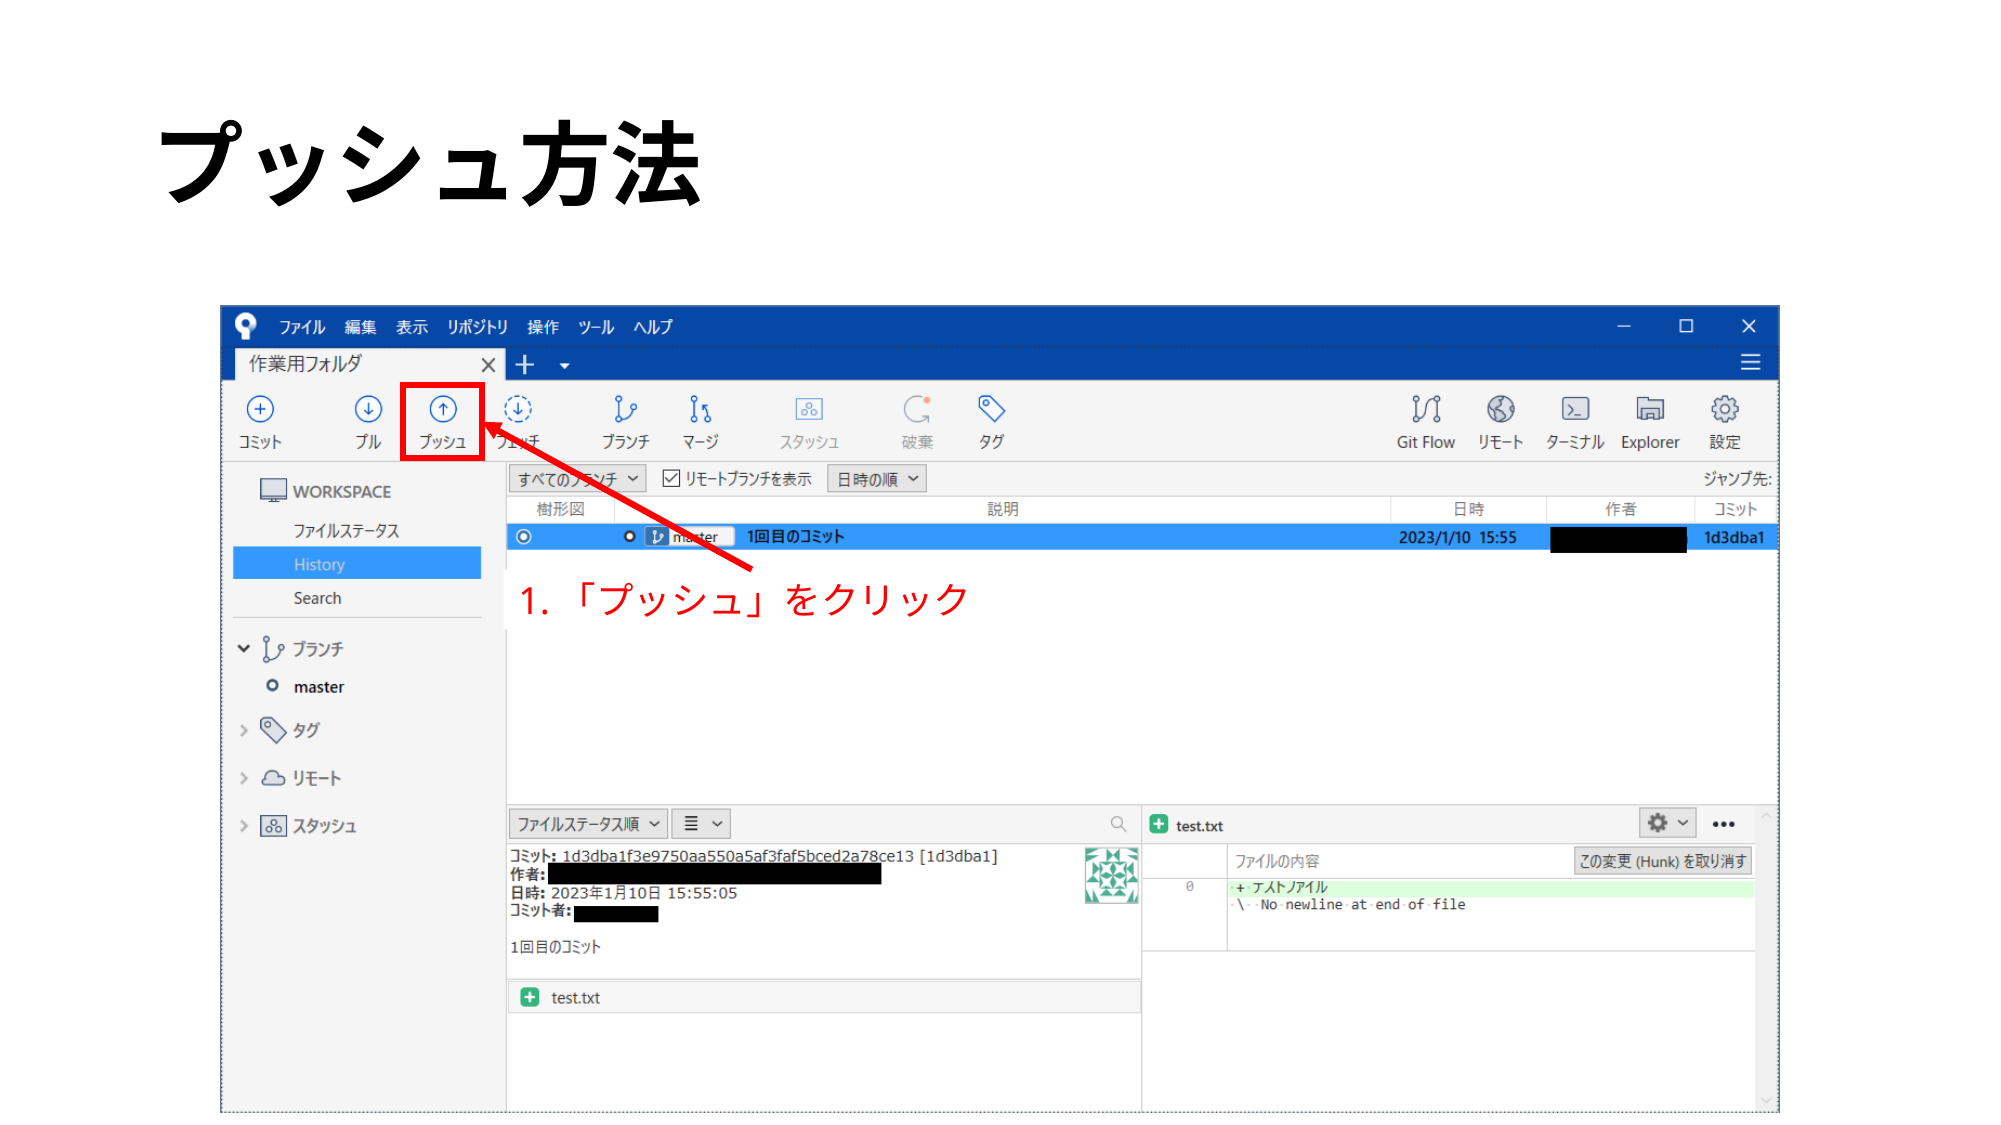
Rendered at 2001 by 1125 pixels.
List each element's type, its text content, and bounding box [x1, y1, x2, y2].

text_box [220, 305, 1780, 1114]
title プッシュ方法 [137, 59, 1863, 278]
